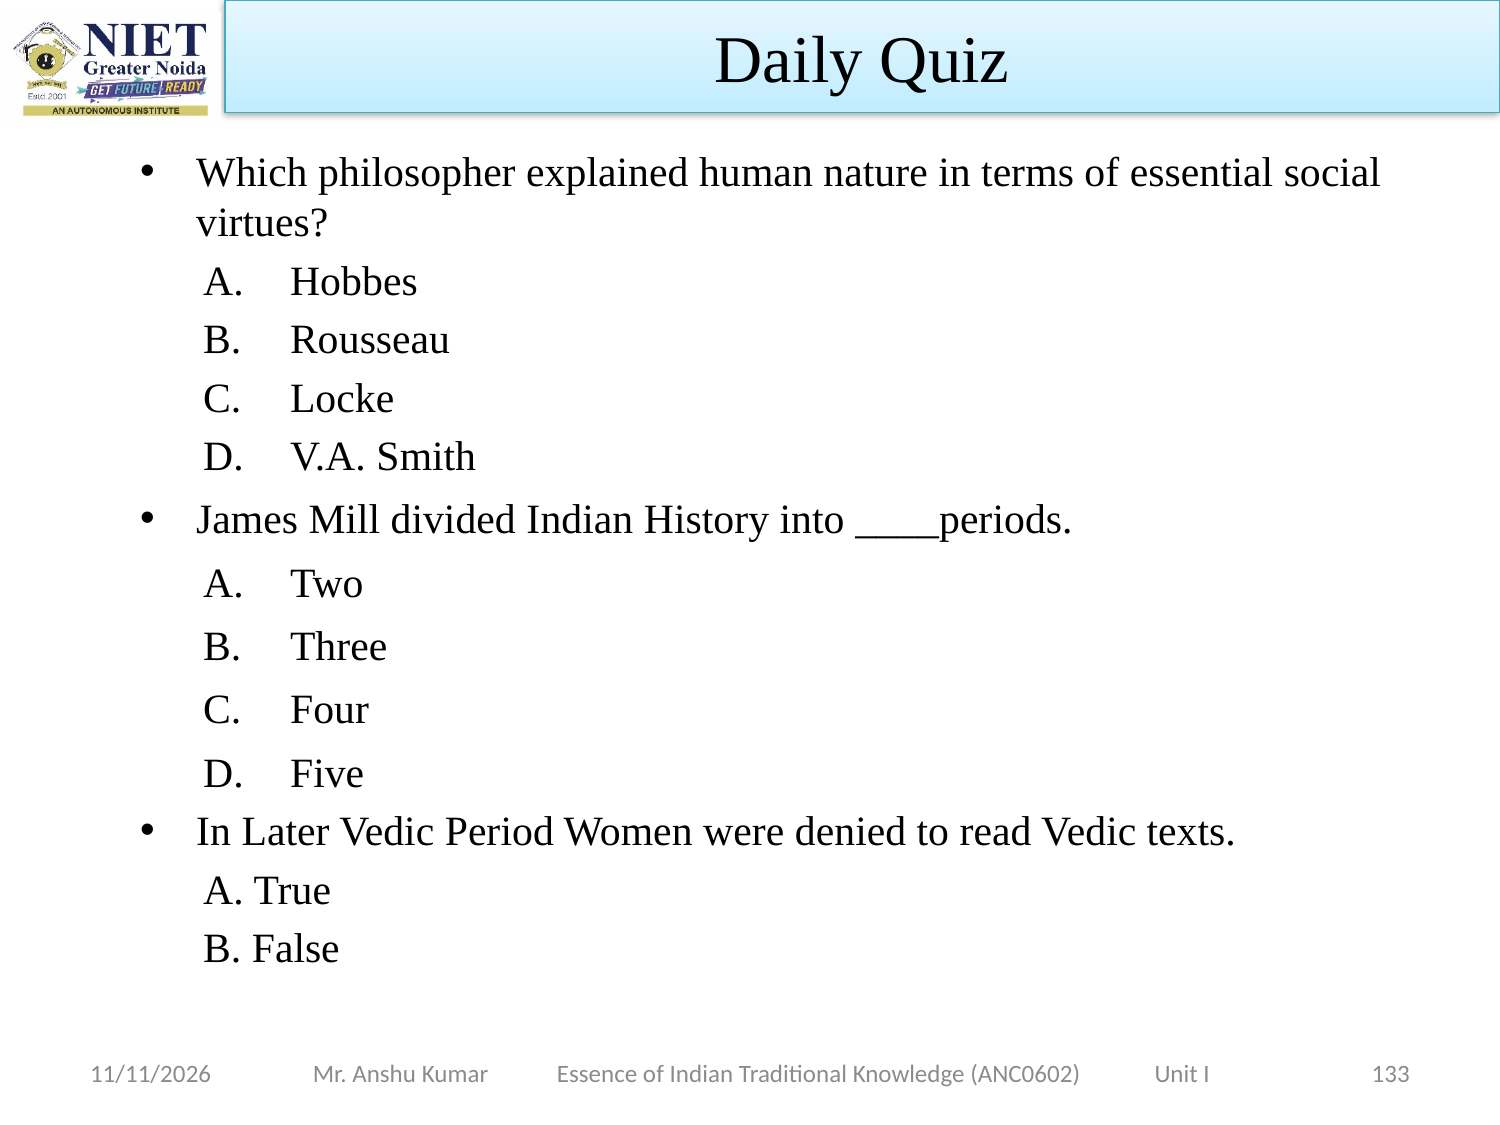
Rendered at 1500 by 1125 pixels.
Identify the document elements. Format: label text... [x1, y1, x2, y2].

slide_number 133 [1074, 1042, 1425, 1103]
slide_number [75, 1042, 212, 1103]
footer Mr. Anshu Kumar Essence of Indian Traditional Knowledge (ANC0602) Unit I [212, 1042, 1074, 1103]
picture [0, 11, 222, 125]
text_box Daily Quiz [224, 0, 1500, 113]
list Which philosopher explained human nature in terms of essential social virtues? A. Hobbes B. Rousseau C. Locke D. V.A. Smith James Mill divided Indian History into ____periods. A. Two B. Three C. Four D. Five In Later Vedic Period Women were denied to read Vedic texts. A. True B. False [125, 137, 1450, 1055]
